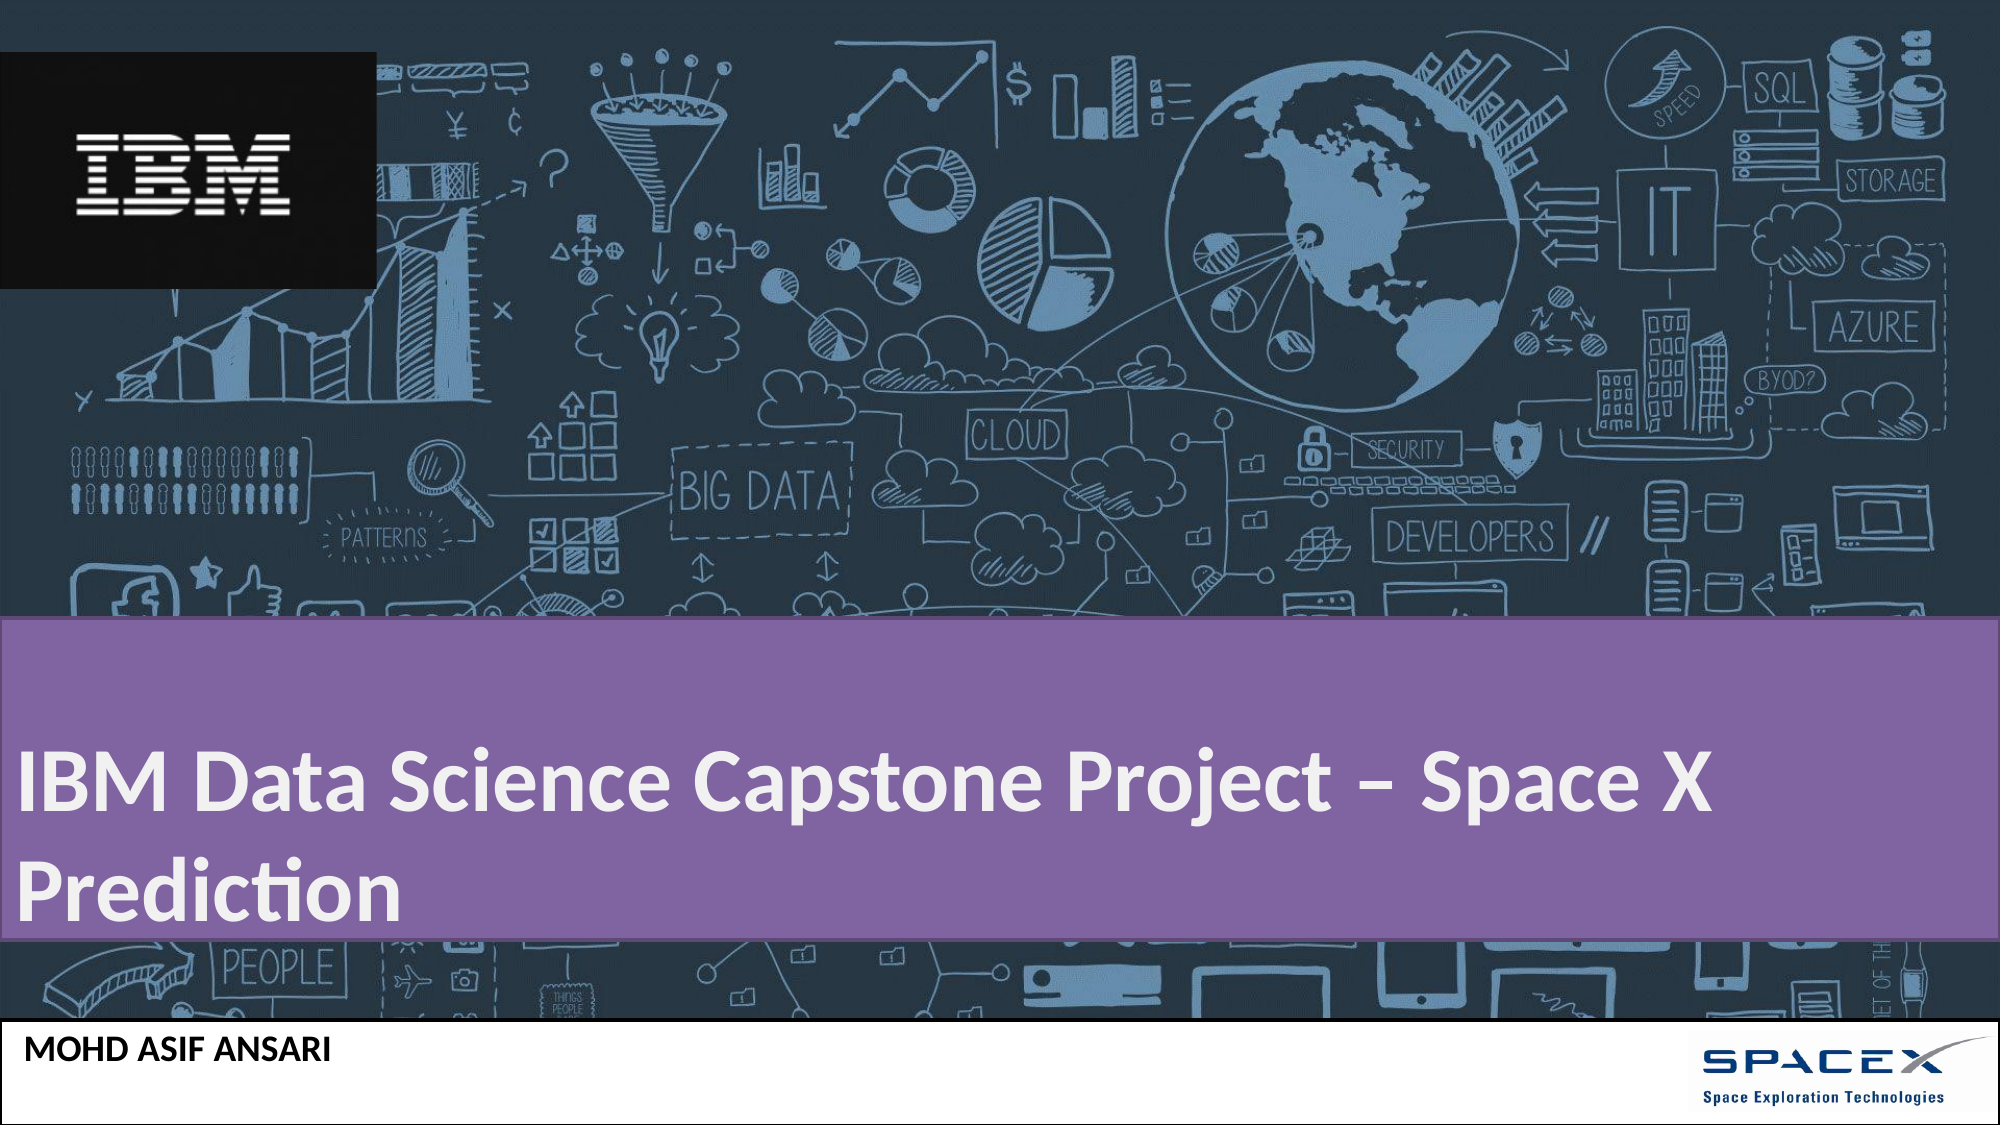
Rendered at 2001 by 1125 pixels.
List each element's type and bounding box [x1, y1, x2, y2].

text_box [0, 0, 2000, 1125]
